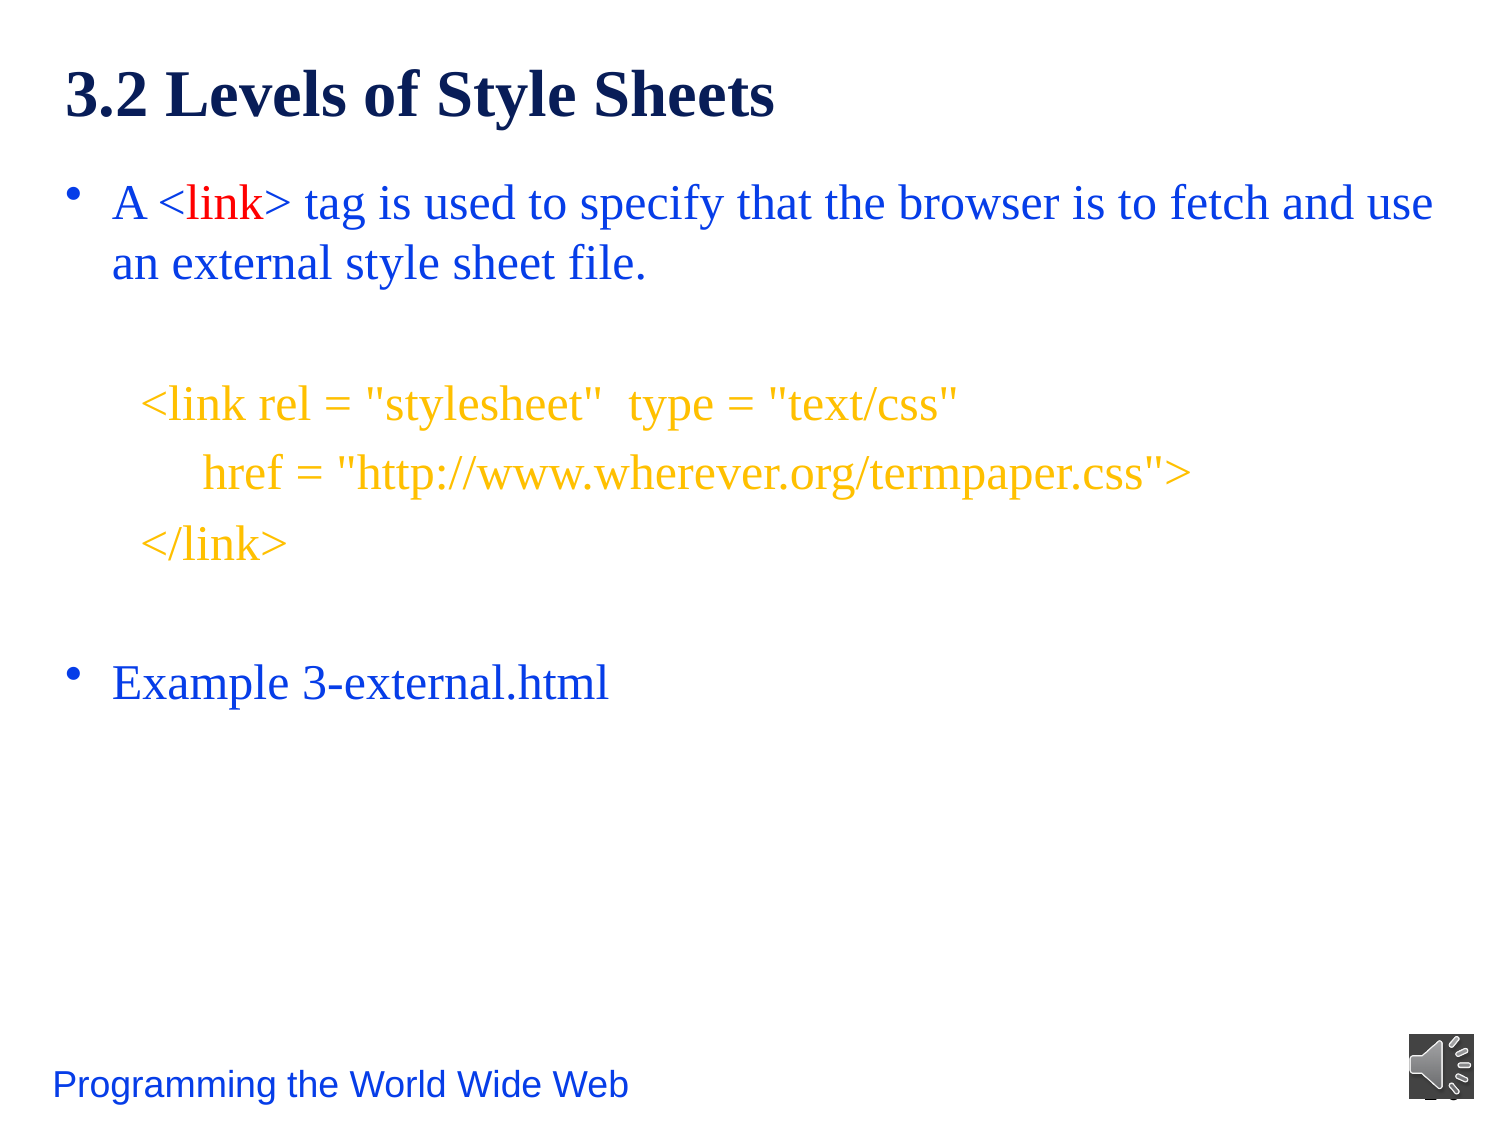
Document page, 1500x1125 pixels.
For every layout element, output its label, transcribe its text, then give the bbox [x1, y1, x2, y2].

list A <link> tag is used to specify that the browser is to fetch and use an external style sheet file. <link rel = "stylesheet" type = "text/css" href = "http://www.wherever.org/termpaper.css"> </link> Example 3-external.html [50, 162, 1463, 1025]
picture [1408, 1033, 1476, 1101]
title 3.2 Levels of Style Sheets [50, 49, 1463, 138]
